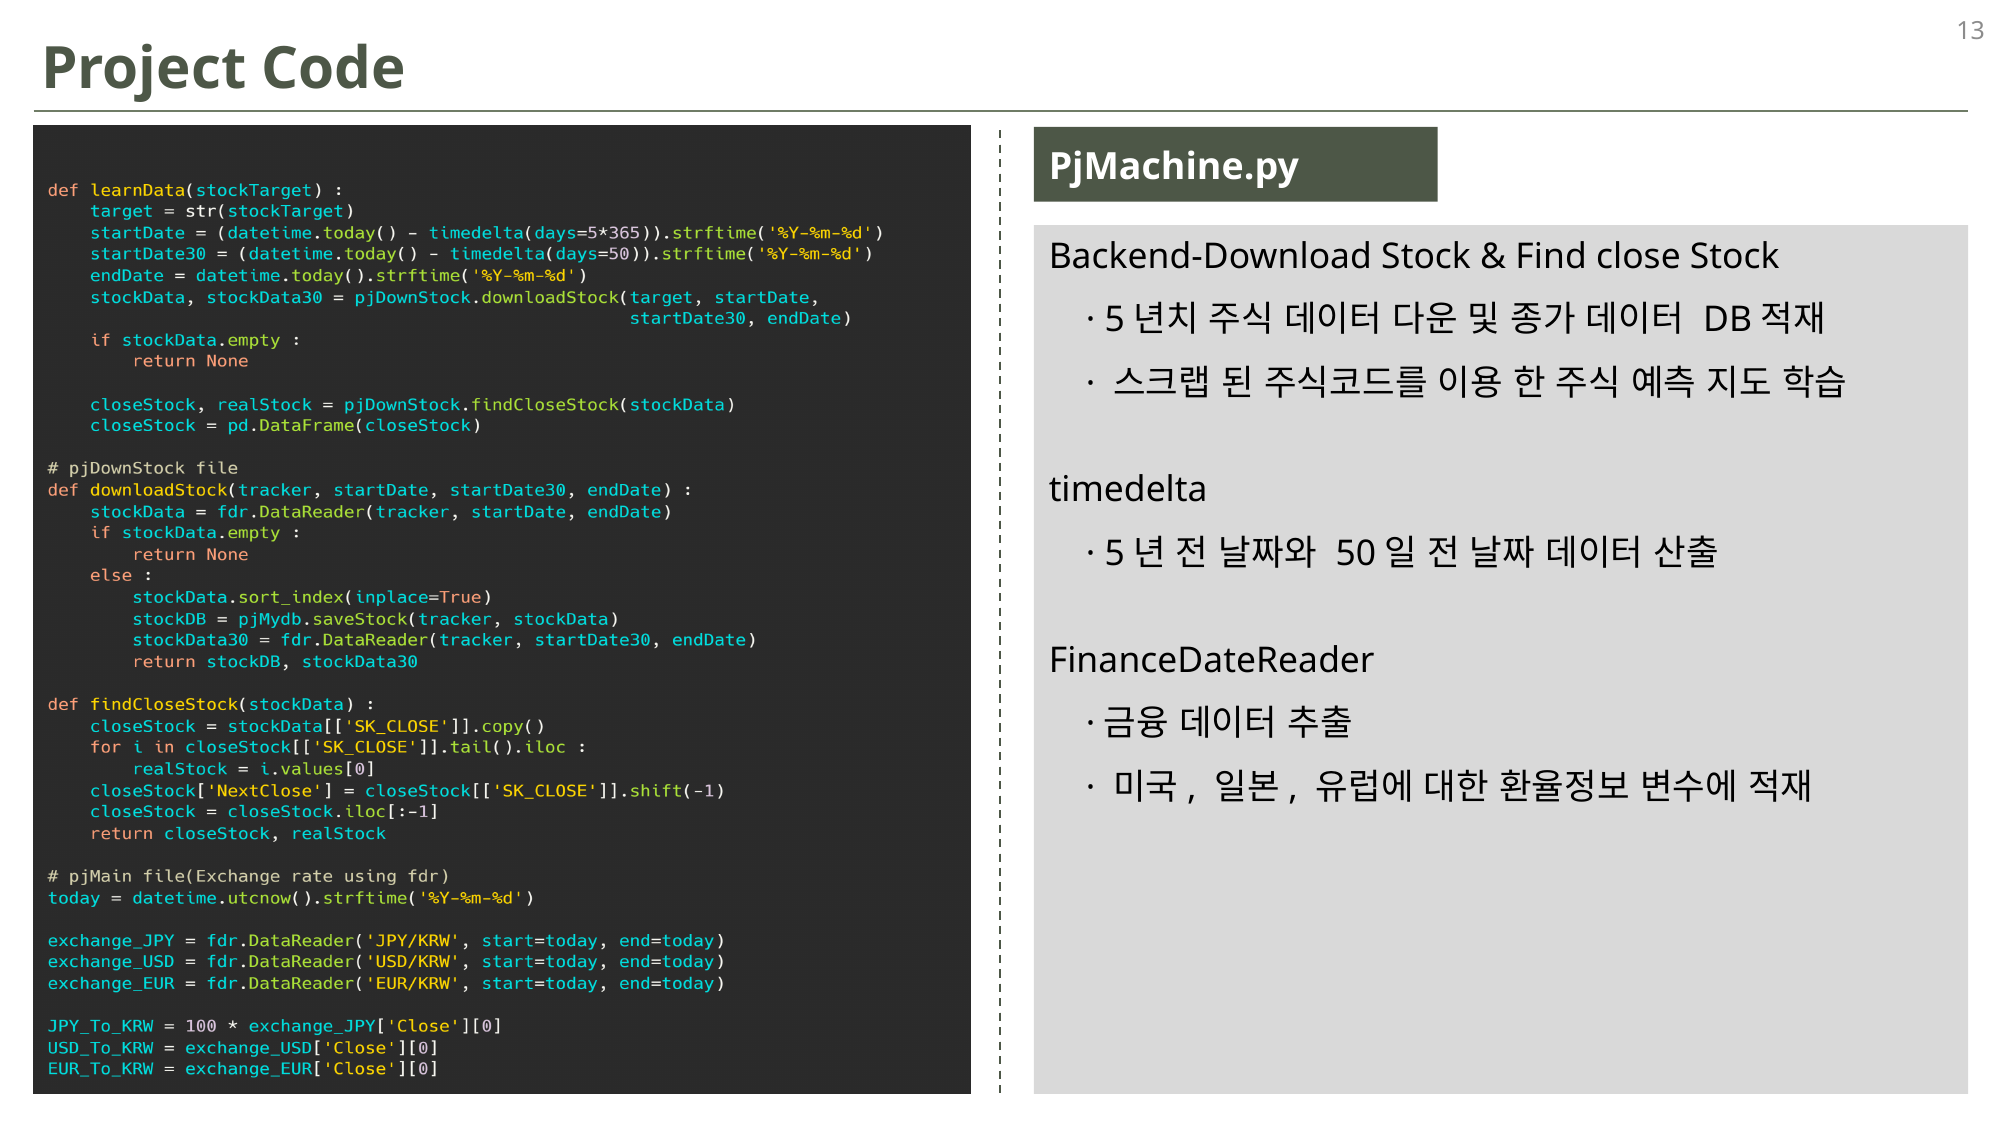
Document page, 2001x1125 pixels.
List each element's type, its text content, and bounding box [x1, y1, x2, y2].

text_box Backend-Download Stock & Find close Stock · 5년치 주식 데이터 다운 및 종가 데이터 DB적재 · 스크랩 된 주식코드를 이용 한 주식 예측 지도 학습 timedelta · 5년 전 날짜와 50일 전 날짜 데이터 산출 FinanceDateReader ·금융 데이터 추출 · 미국, 일본, 유럽에 대한 환율정보 변수에 적재 [1033, 225, 1969, 1094]
text_box Project Code [26, 23, 421, 108]
slide_number 13 [1550, 0, 2000, 60]
text_box PjMachine.py [1033, 126, 1438, 202]
picture [33, 125, 971, 1094]
